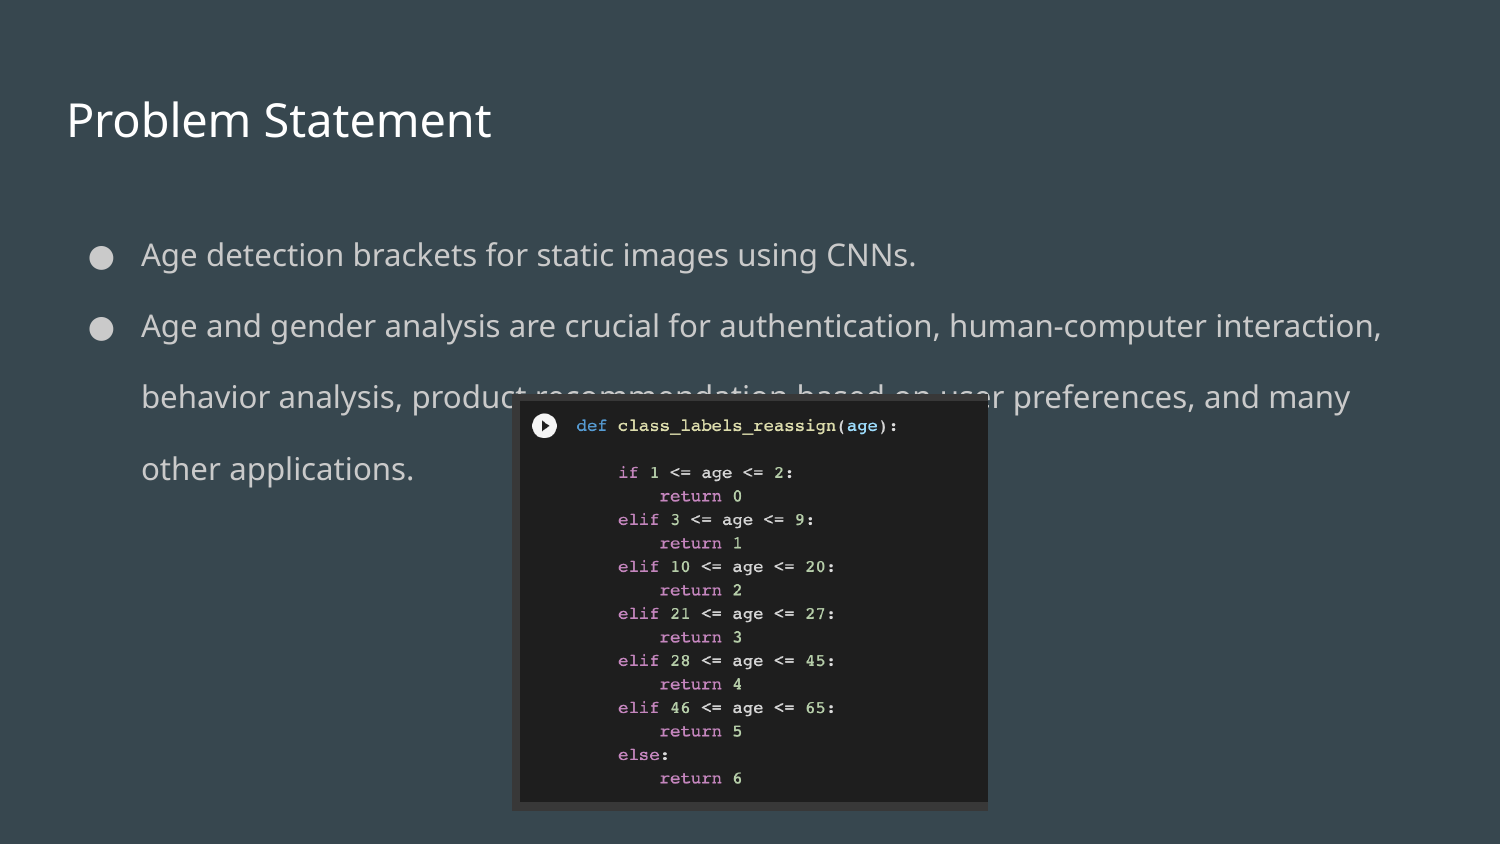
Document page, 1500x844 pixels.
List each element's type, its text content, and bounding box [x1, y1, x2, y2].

title Problem Statement [51, 72, 1449, 167]
picture [511, 393, 989, 811]
list Age detection brackets for static images using CNNs. Age and gender analysis are crucial for authentication, human-computer interaction, behavior analysis, product recommendation based on user preferences, and many other applications. [51, 189, 1449, 750]
